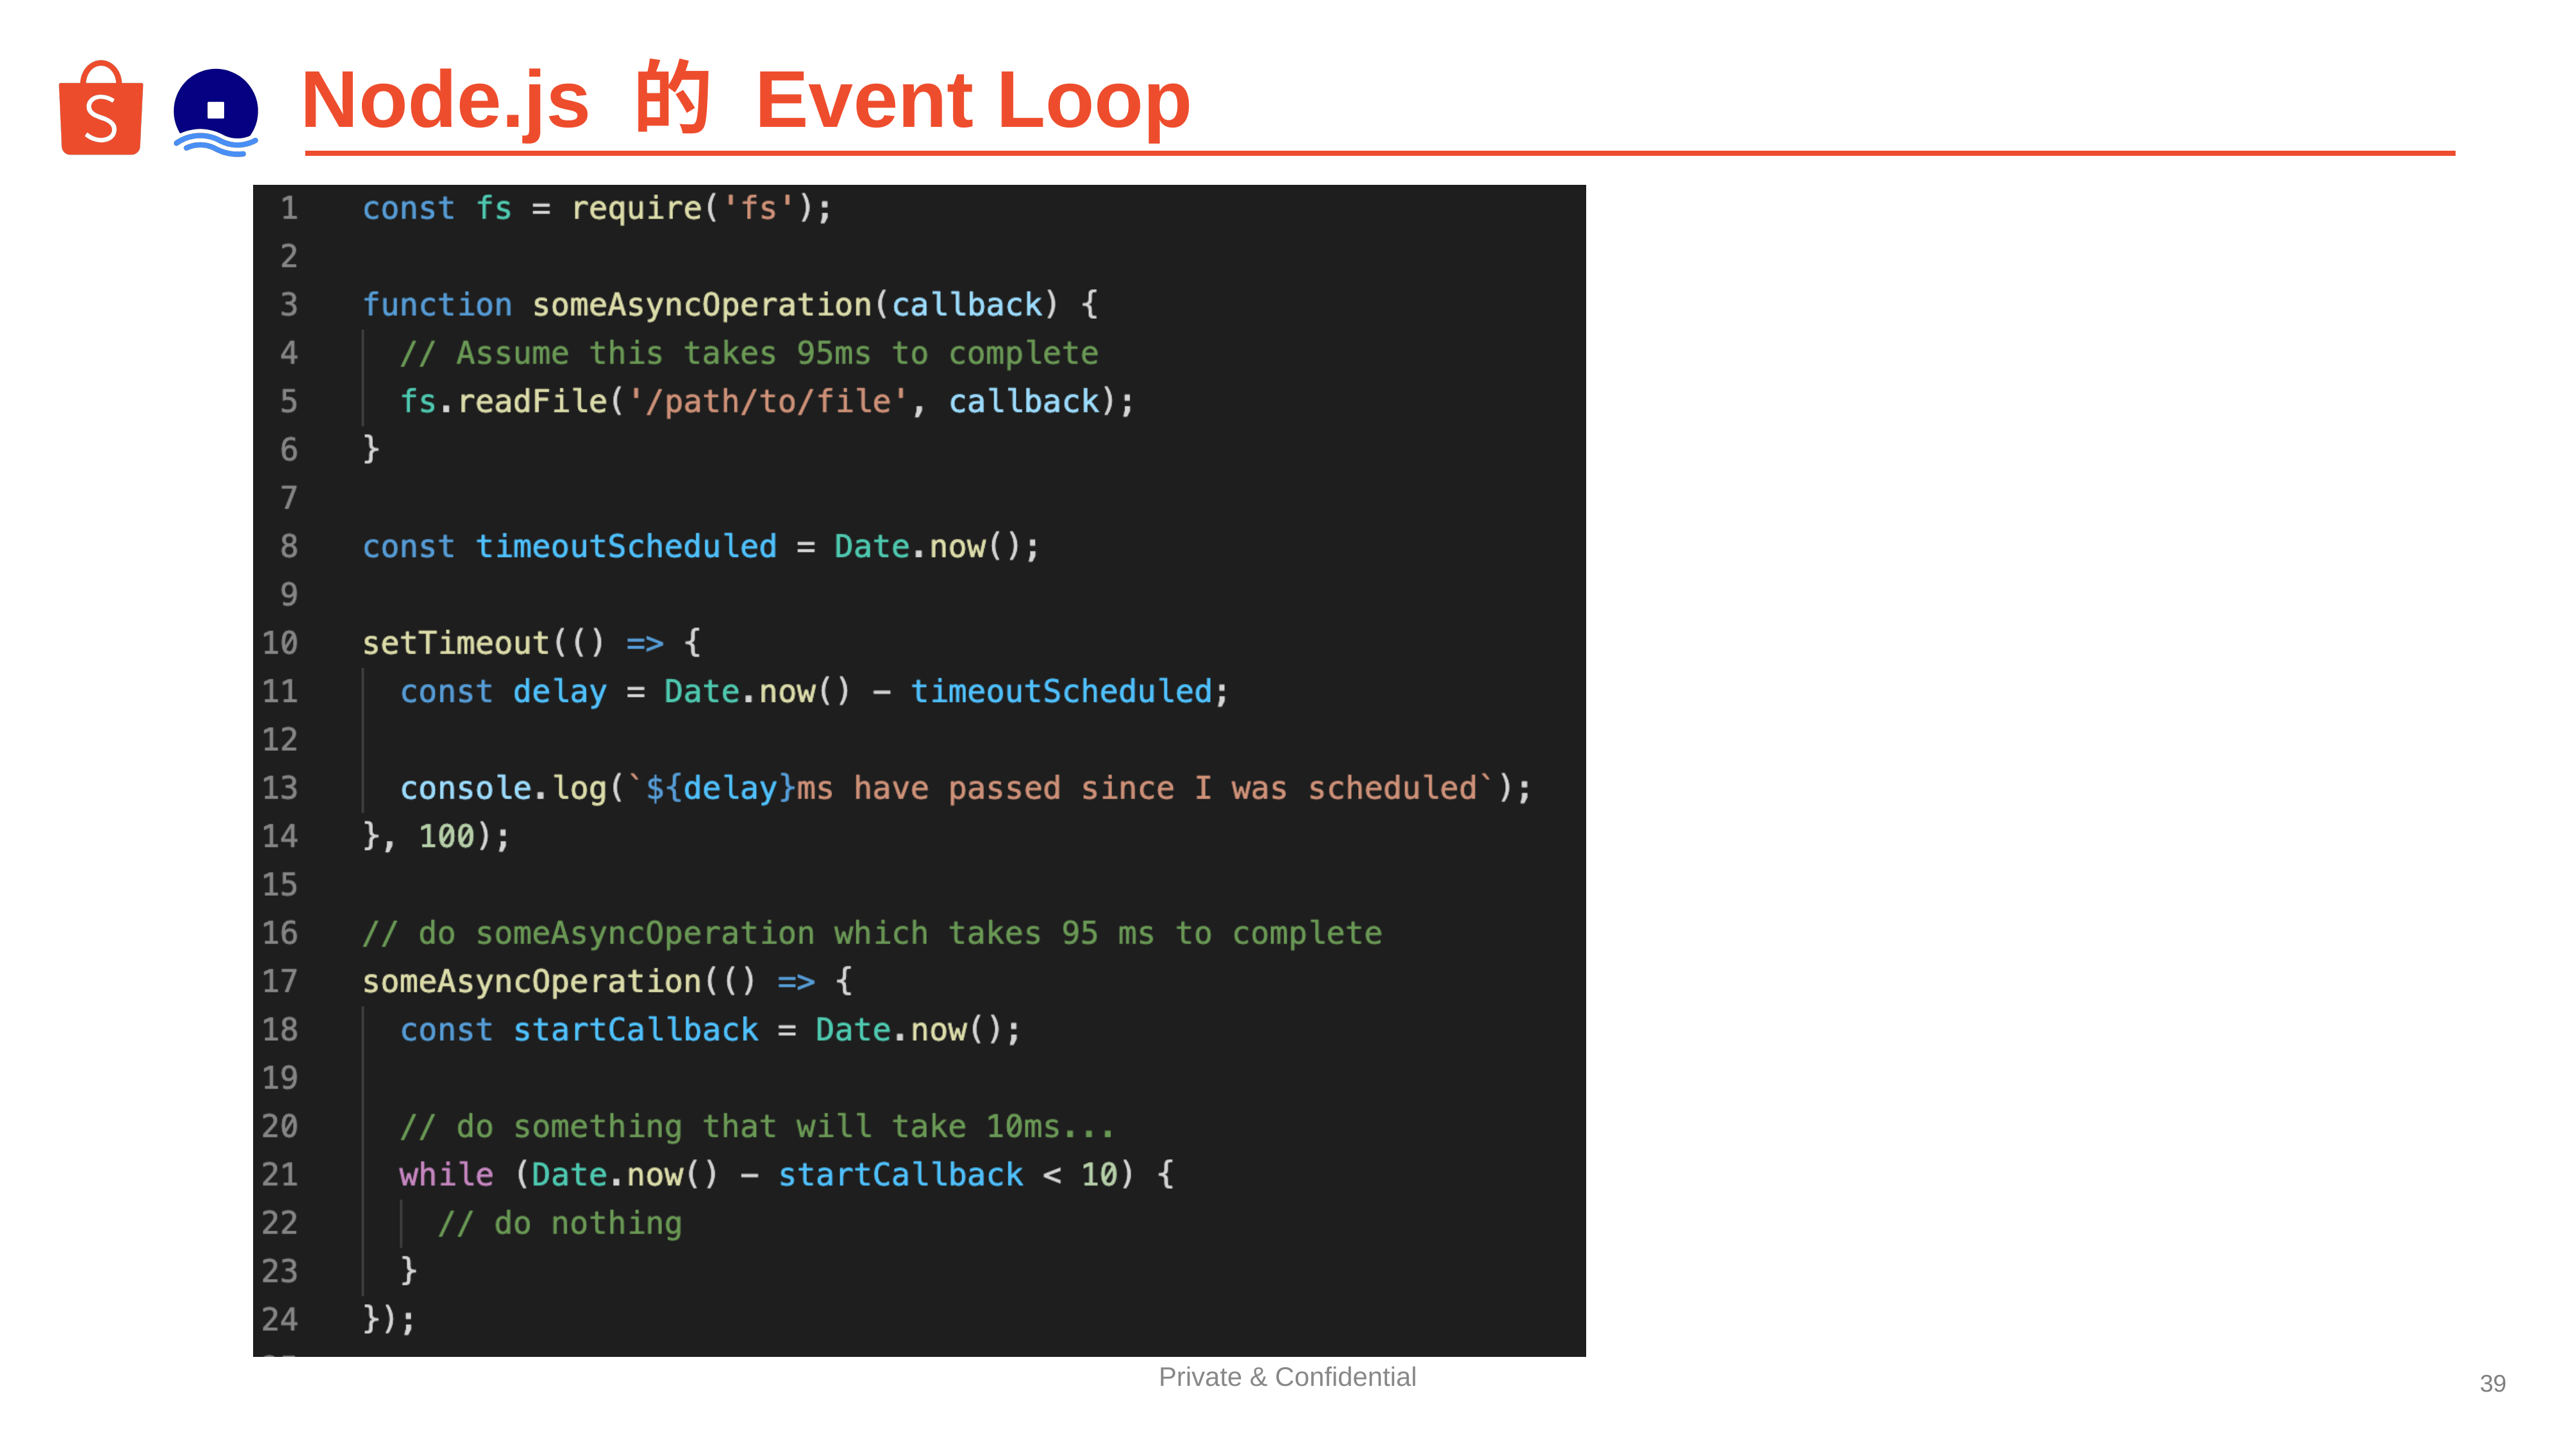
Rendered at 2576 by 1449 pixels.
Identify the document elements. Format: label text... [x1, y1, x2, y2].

picture [253, 185, 1586, 1357]
title Node.js 的 Event Loop [295, 17, 2206, 172]
picture [48, 52, 281, 161]
